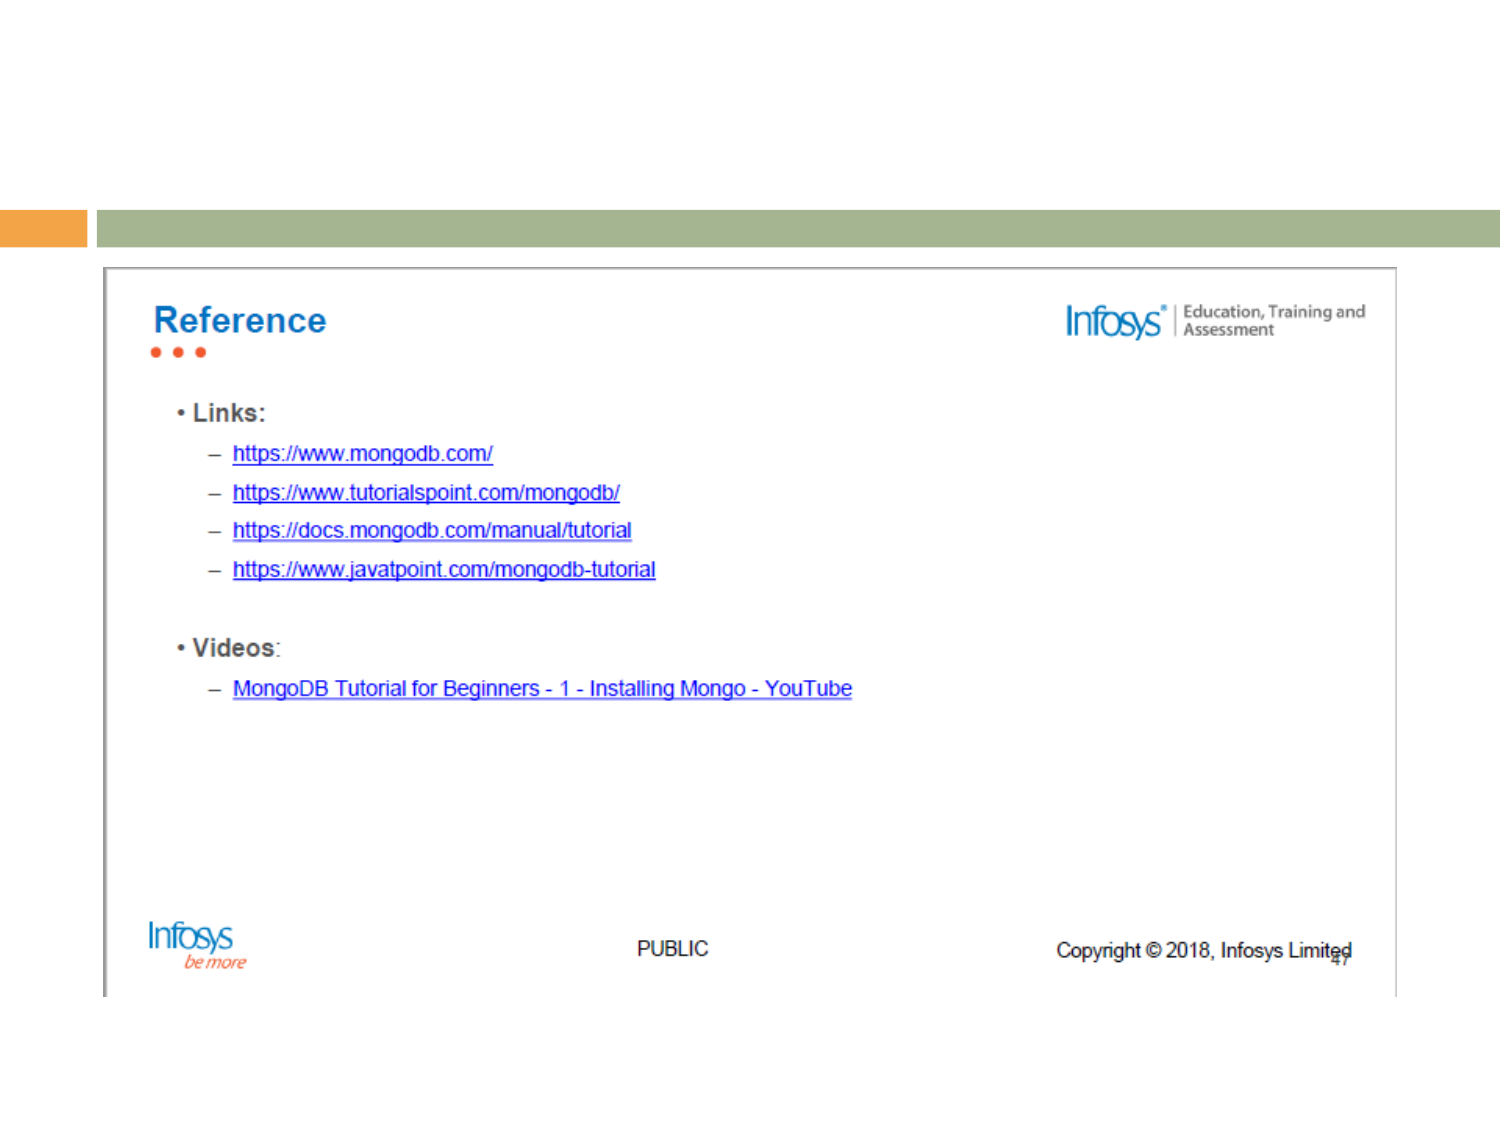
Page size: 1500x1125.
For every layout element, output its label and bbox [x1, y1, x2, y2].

picture [102, 267, 1398, 997]
